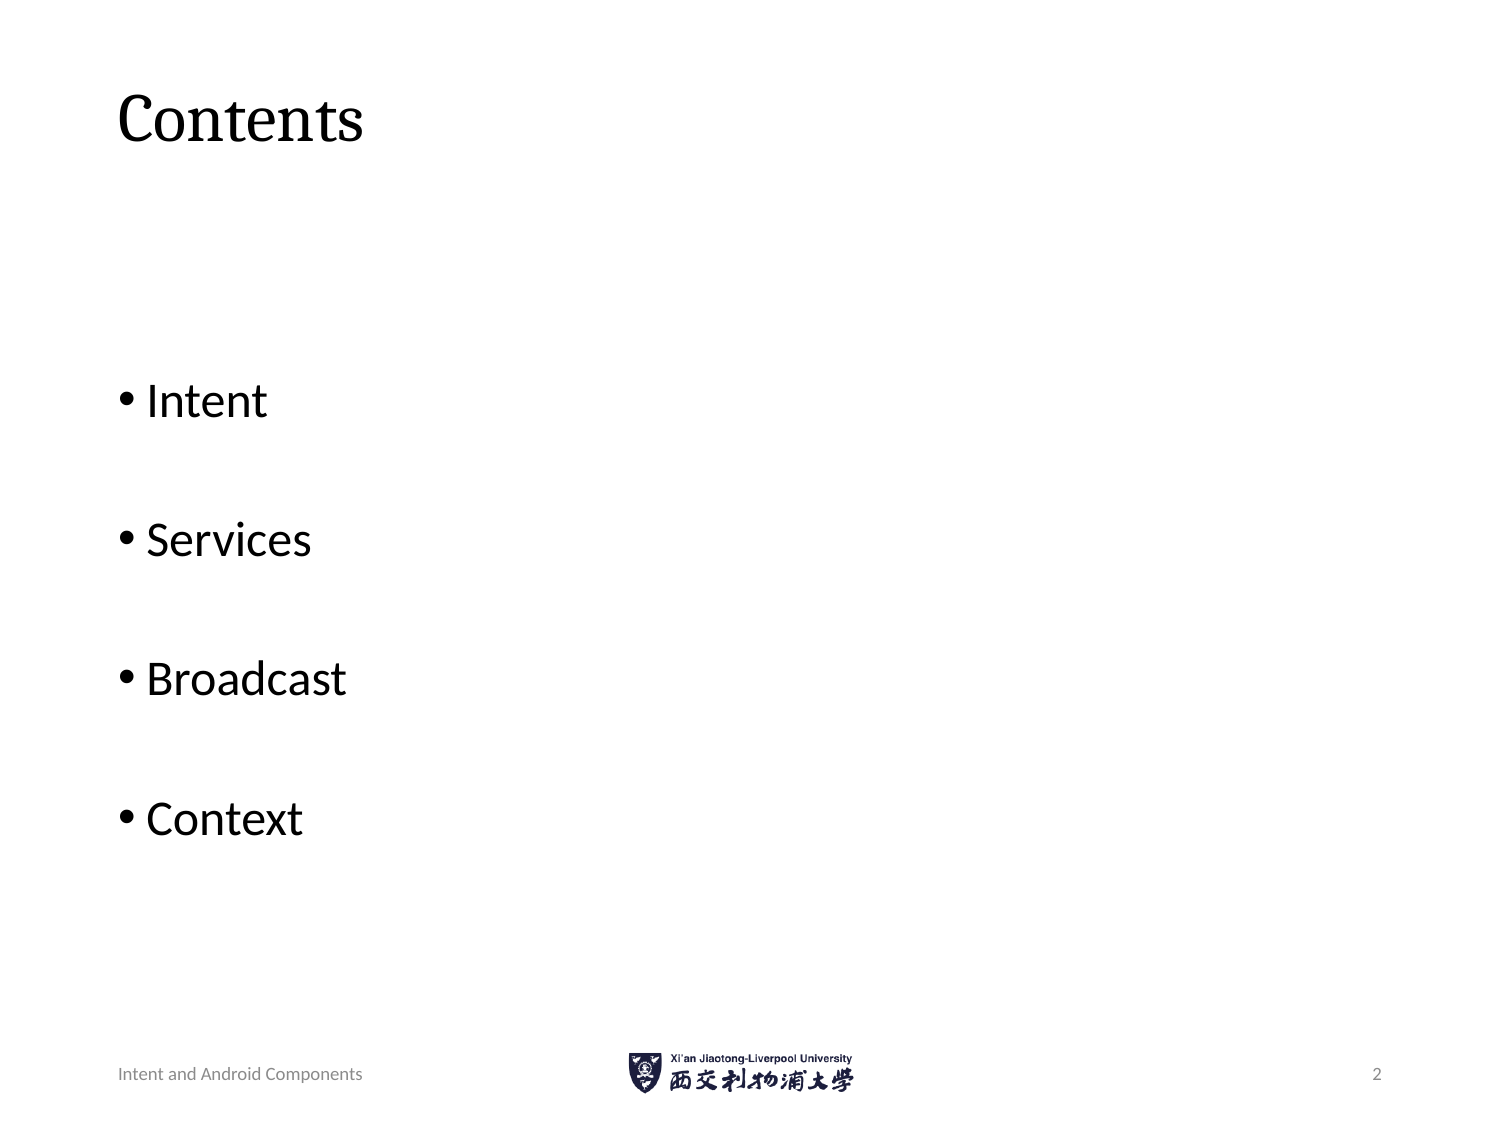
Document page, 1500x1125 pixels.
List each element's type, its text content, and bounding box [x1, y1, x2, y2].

title Contents [103, 59, 1397, 178]
list Intent Services Broadcast Context [103, 206, 1397, 1014]
picture [625, 1049, 857, 1096]
slide_number Intent and Android Components [103, 1042, 441, 1103]
slide_number 2 [1059, 1042, 1397, 1103]
